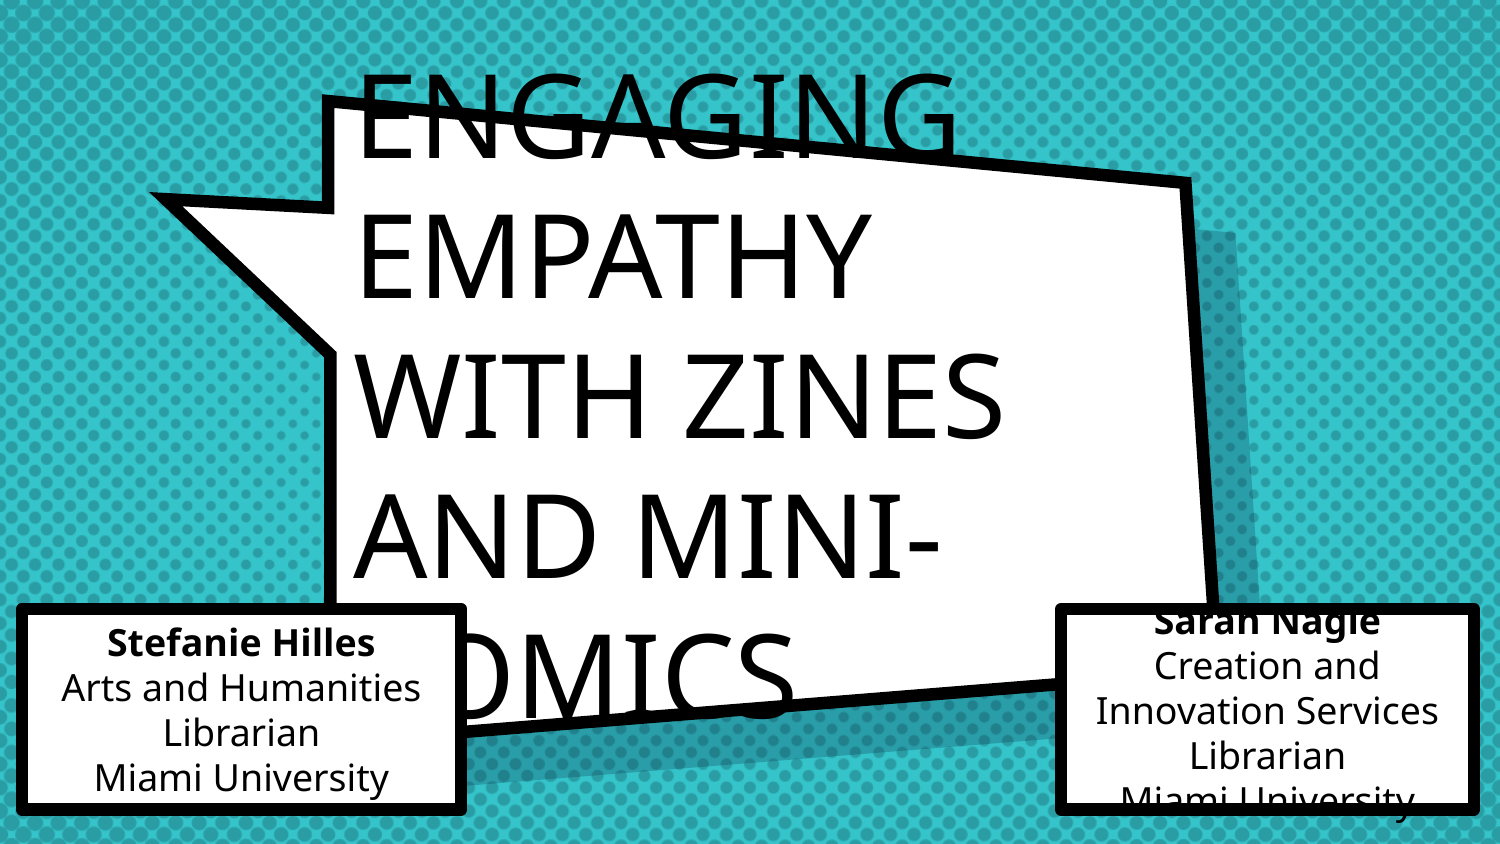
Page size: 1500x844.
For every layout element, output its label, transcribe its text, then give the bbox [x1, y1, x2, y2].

title ENGAGING EMPATHY WITH ZINES AND MINI-COMICS [338, 161, 1191, 624]
text_box Sarah Nagle Creation and Innovation Services Librarian Miami University [1061, 609, 1474, 810]
text_box Stefanie Hilles Arts and Humanities Librarian Miami University [22, 609, 462, 810]
